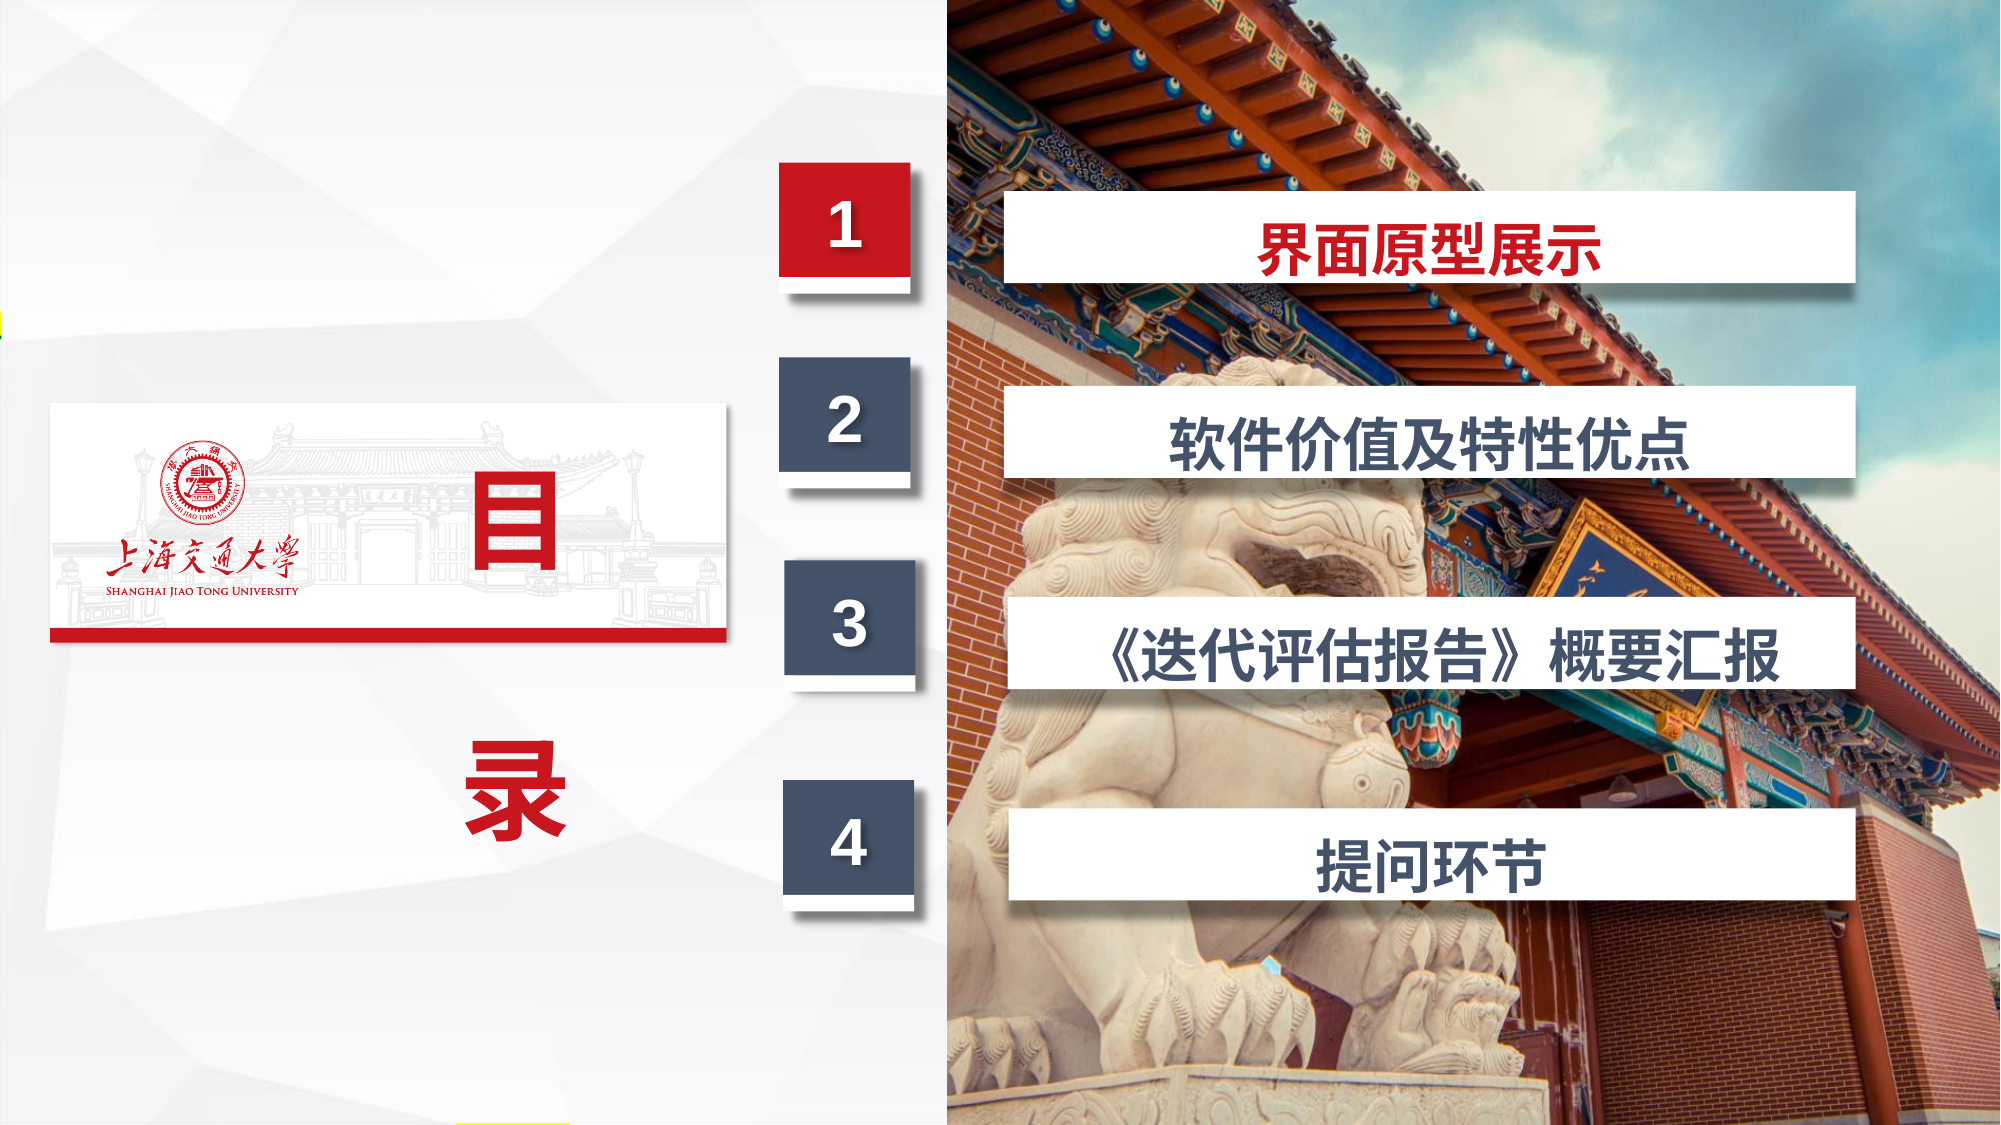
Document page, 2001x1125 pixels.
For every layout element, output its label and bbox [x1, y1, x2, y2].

text_box [782, 779, 1856, 931]
text_box [784, 551, 1856, 736]
text_box [947, 0, 2000, 1125]
text_box [778, 162, 1856, 313]
text_box [45, 398, 739, 652]
text_box [778, 356, 1856, 508]
picture [0, 0, 947, 1125]
